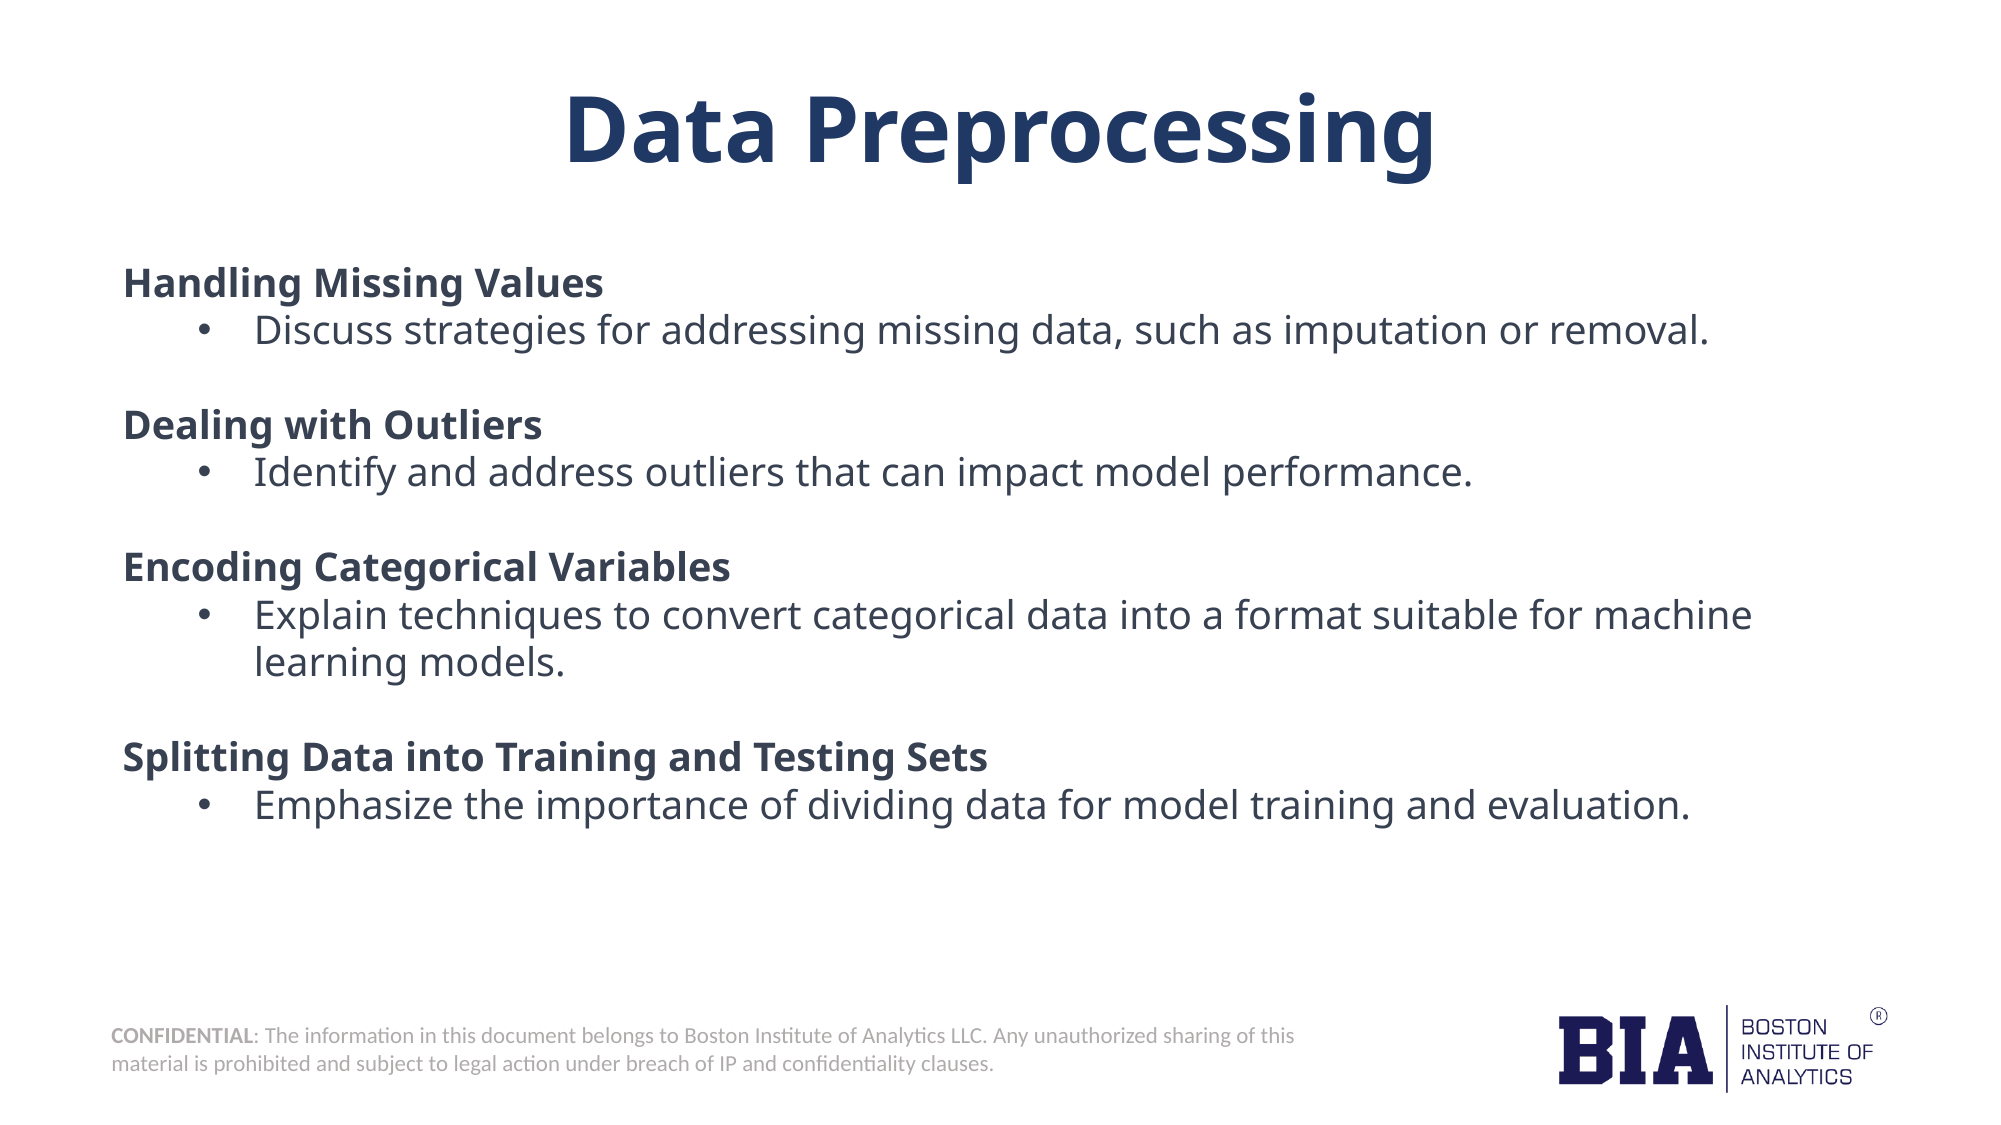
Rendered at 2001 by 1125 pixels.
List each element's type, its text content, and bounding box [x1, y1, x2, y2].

text_box Data Preprocessing [290, 82, 1710, 182]
text_box Handling Missing Values Discuss strategies for addressing missing data, such as imputation or removal. Dealing with Outliers Identify and address outliers that can impact model performance. Encoding Categorical Variables Explain techniques to convert categorical data into a format suitable for machine learning models. Splitting Data into Training and Testing Sets Emphasize the importance of dividing data for model training and evaluation. [115, 249, 1884, 835]
picture [1557, 1003, 1889, 1094]
